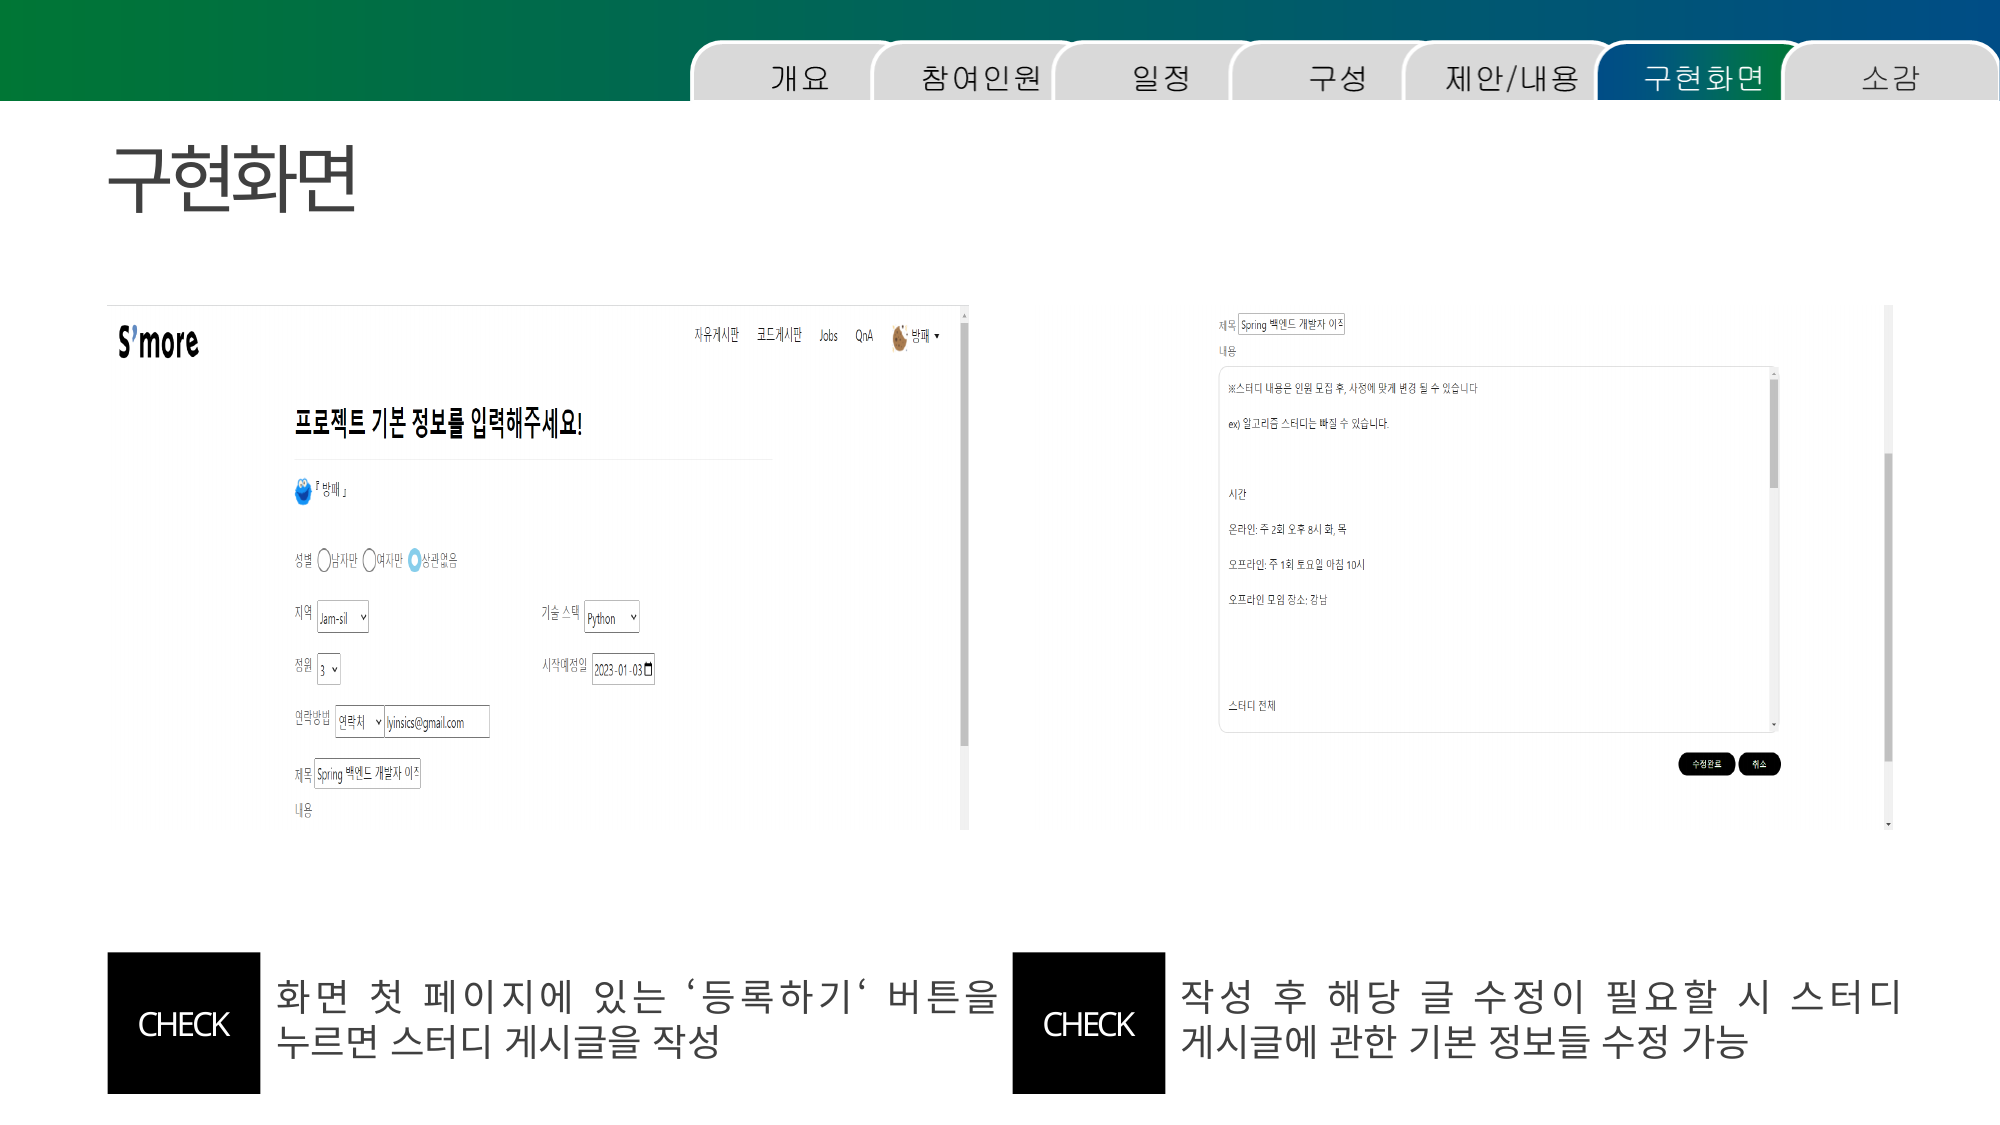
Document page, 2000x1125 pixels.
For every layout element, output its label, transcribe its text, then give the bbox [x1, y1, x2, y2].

text_box 화면 첫 페이지에 있는 ‘등록하기‘ 버튼을 누르면 스터디 게시글을 작성 [261, 966, 1010, 1089]
text_box CHECK [1012, 995, 1165, 1051]
picture [690, 39, 2000, 114]
text_box CHECK [107, 995, 261, 1051]
text_box 구현화면 [90, 125, 378, 231]
text_box 작성 후 해당 글 수정이 필요할 시 스터디 게시글에 관한 기본 정보들 수정 가능 [1165, 966, 1919, 1085]
text_box [1010, 950, 1167, 1096]
text_box [0, 0, 2000, 103]
picture [1031, 305, 1893, 831]
text_box [105, 950, 262, 1096]
picture [107, 305, 969, 831]
